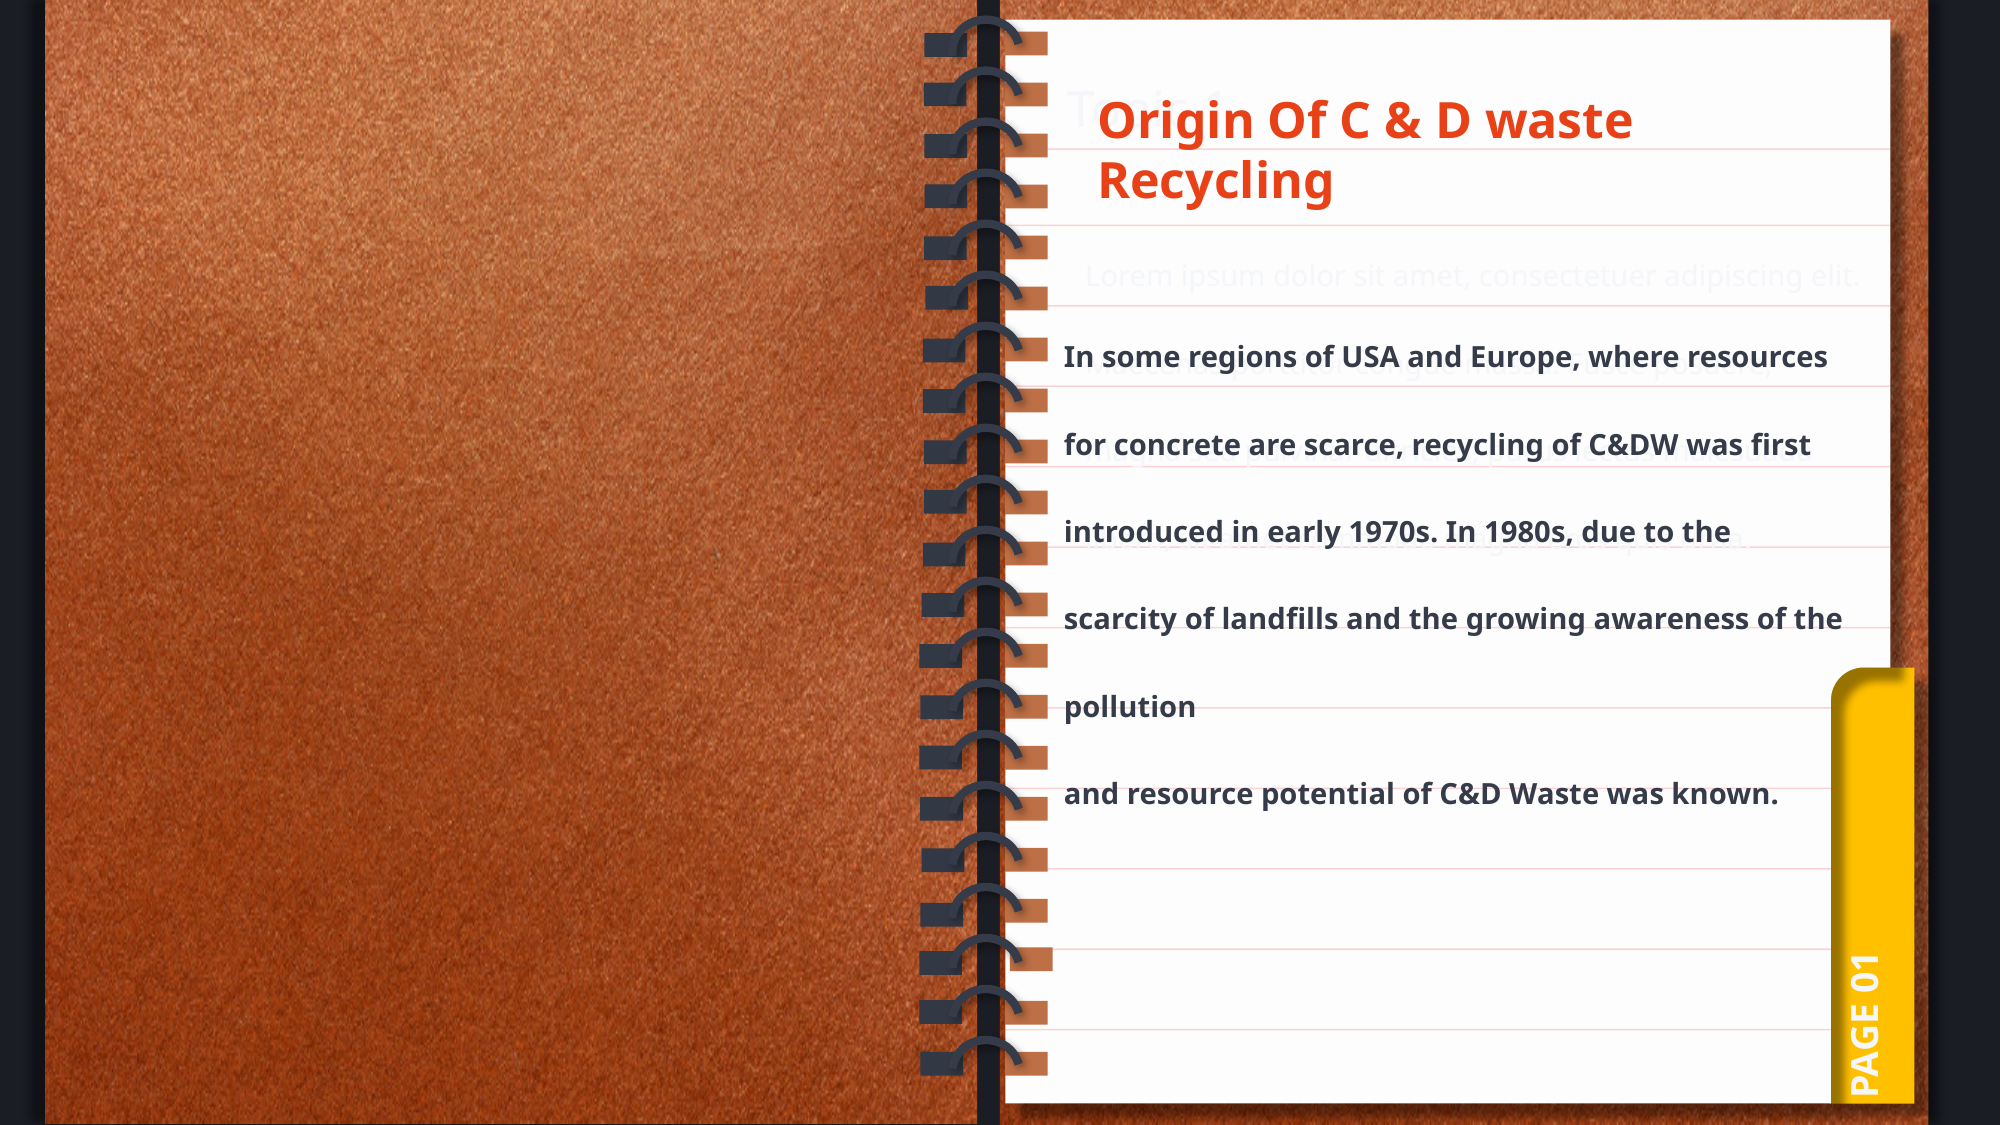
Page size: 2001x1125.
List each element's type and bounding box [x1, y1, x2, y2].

text_box [1915, 1121, 1929, 1125]
text_box [44, 0, 978, 1125]
text_box [999, 0, 1929, 676]
text_box [999, 19, 1915, 1125]
text_box [919, 19, 1053, 1104]
